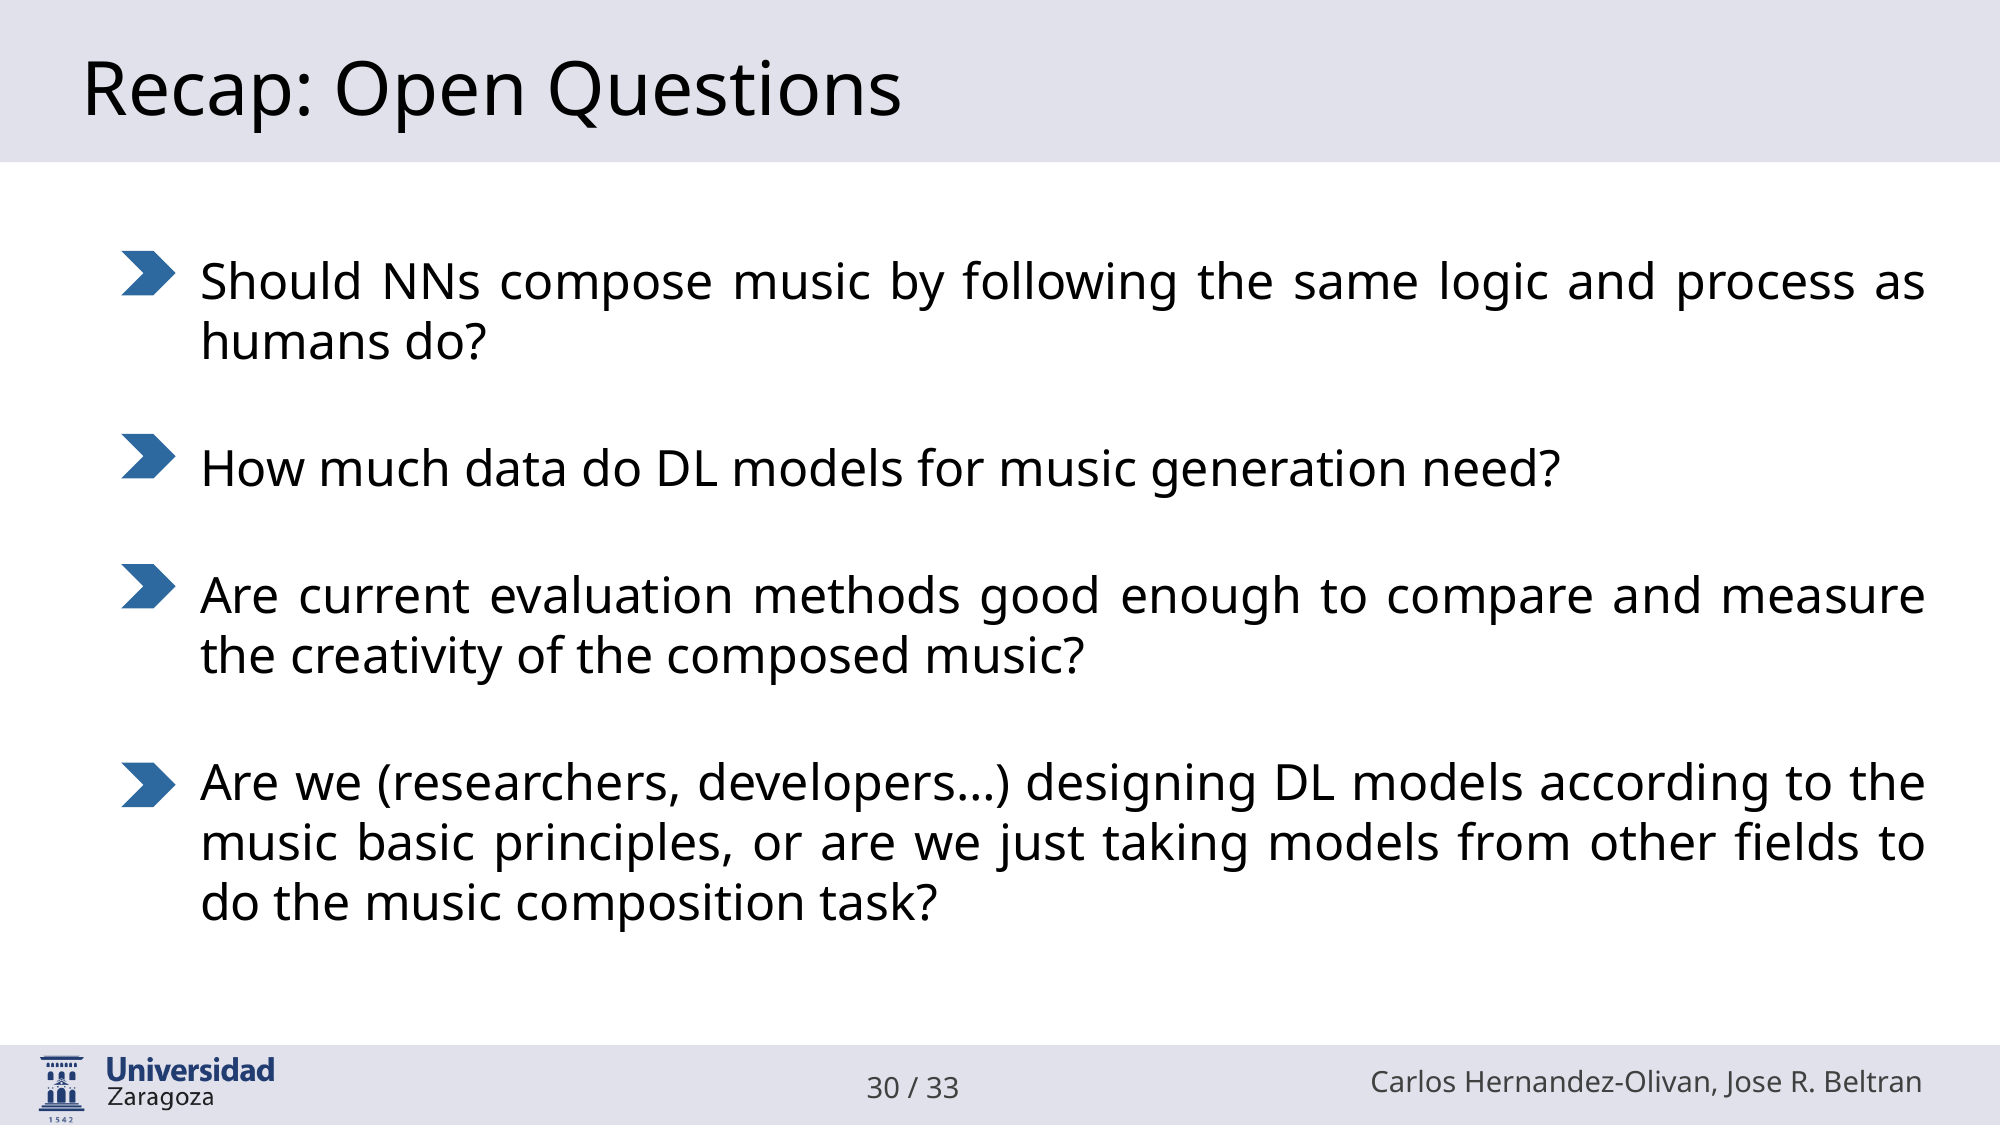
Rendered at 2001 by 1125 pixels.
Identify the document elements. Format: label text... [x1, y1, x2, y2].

text_box [118, 761, 178, 809]
text_box [317, 1044, 2000, 1125]
text_box [118, 432, 178, 480]
text_box Carlos Hernandez-Olivan, Jose R. Beltran [1355, 1056, 1939, 1106]
text_box How much data do DL models for music generation need? [185, 429, 1943, 505]
text_box Should NNs compose music by following the same logic and process as humans do? [185, 242, 1943, 378]
text_box Recap: Open Questions [66, 33, 1729, 139]
text_box Are current evaluation methods good enough to compare and measure the creativity of the composed music? [185, 555, 1943, 691]
text_box [118, 563, 178, 610]
picture [0, 1029, 317, 1125]
text_box Are we (researchers, developers…) designing DL models according to the music basic principles, or are we just taking models from other fields to do the music composition task? [185, 743, 1943, 938]
text_box [118, 249, 178, 297]
text_box 30 / 33 [851, 1062, 975, 1113]
text_box [0, 0, 2000, 163]
